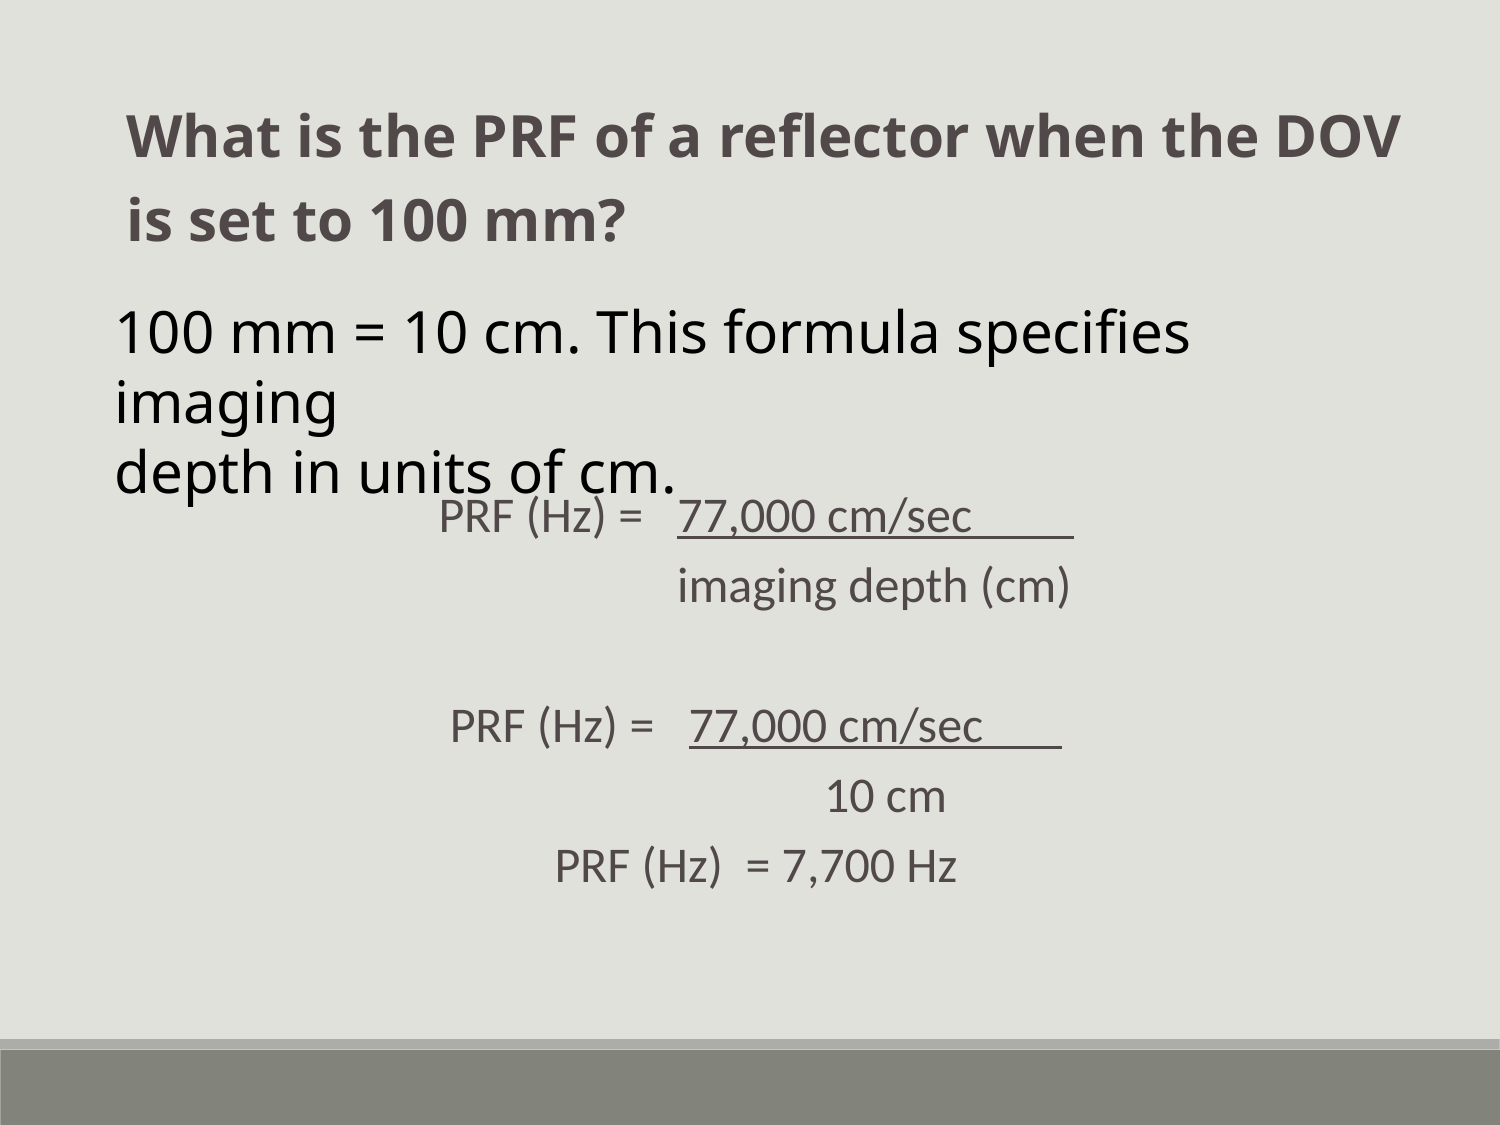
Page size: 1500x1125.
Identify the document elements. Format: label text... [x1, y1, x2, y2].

text_box 100 mm = 10 cm. This formula specifies imaging depth in units of cm. [99, 287, 1276, 513]
text_box PRF (Hz) = 77,000 cm/sec imaging depth (cm) PRF (Hz) = 77,000 cm/sec 10 cm PRF (Hz) = 7,700 Hz [212, 474, 1300, 1000]
text_box What is the PRF of a reflector when the DOV is set to 100 mm? [99, 87, 1488, 276]
